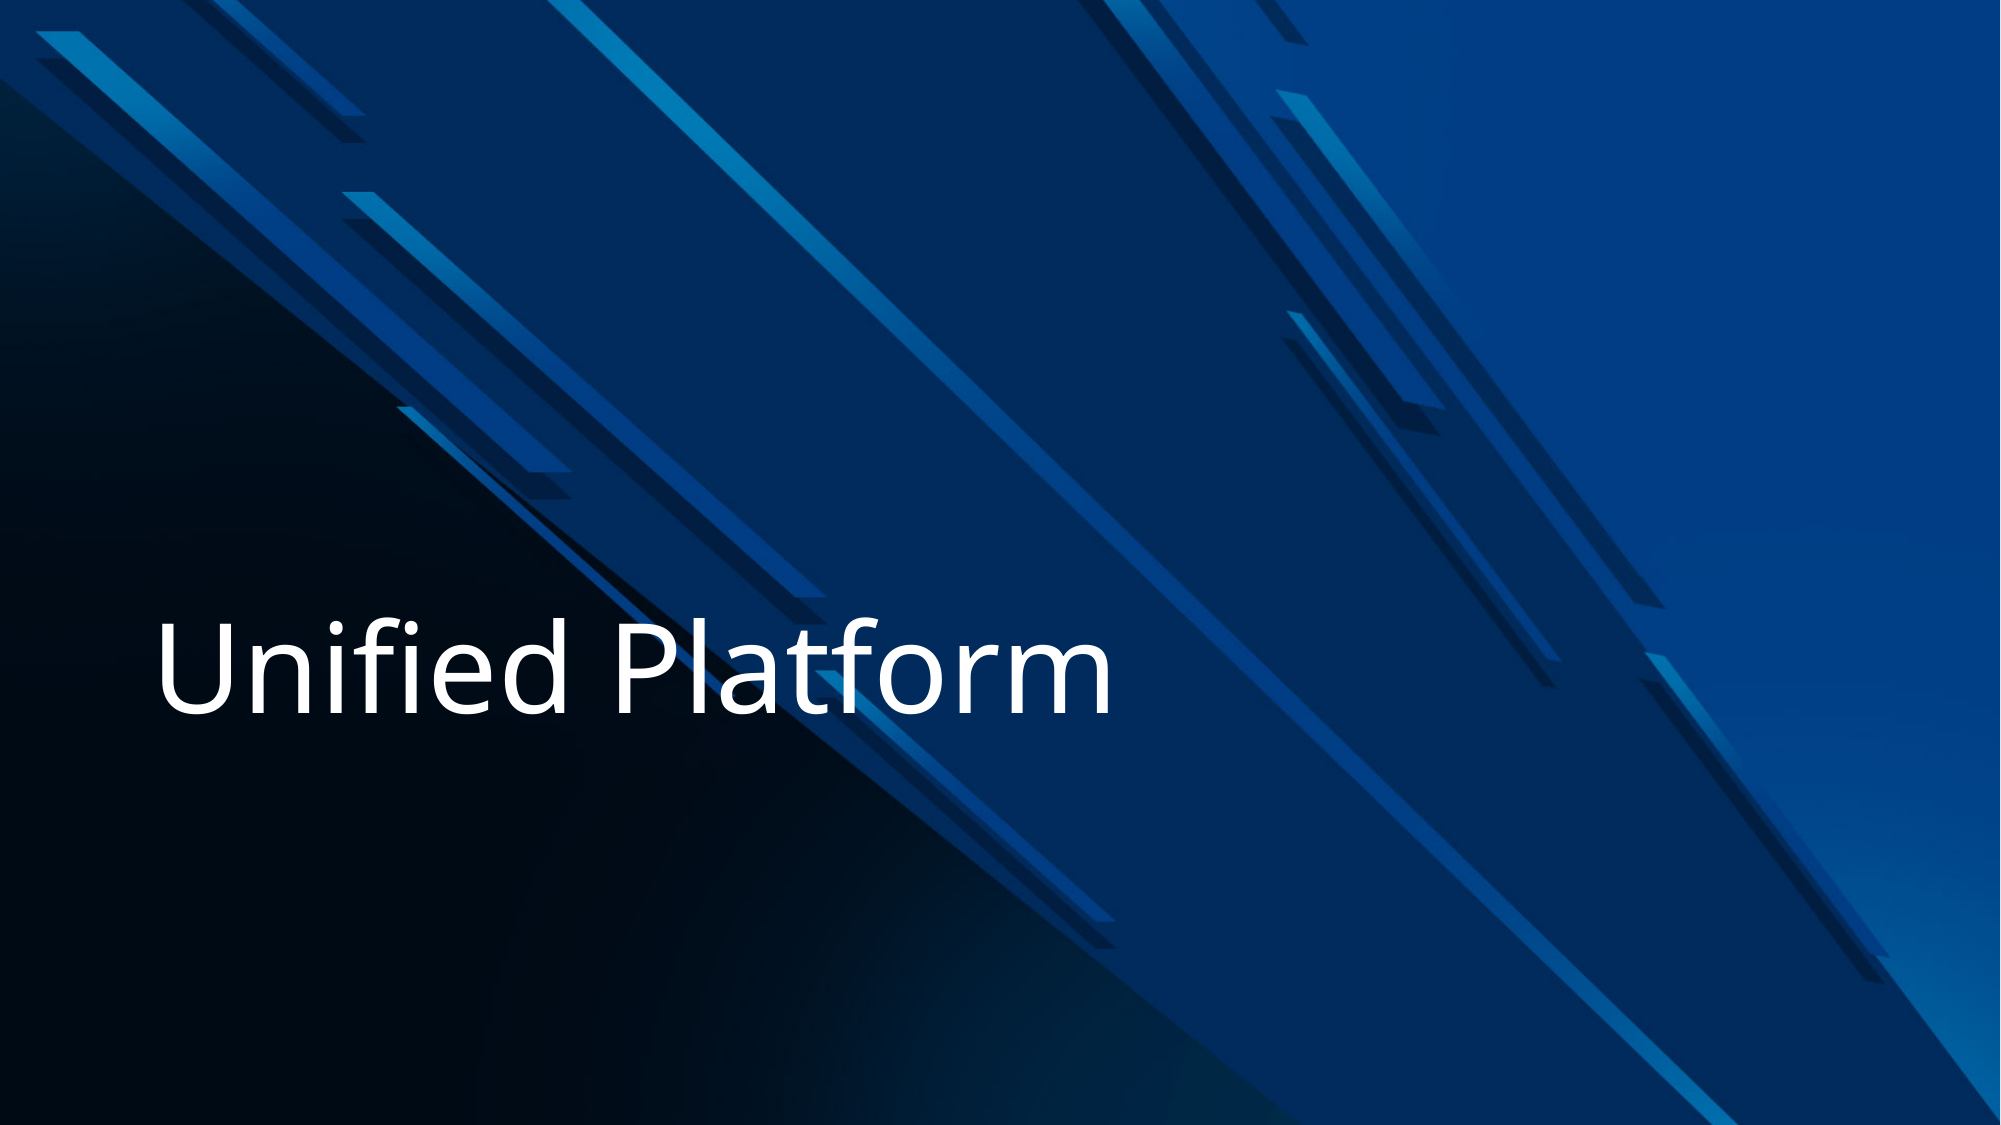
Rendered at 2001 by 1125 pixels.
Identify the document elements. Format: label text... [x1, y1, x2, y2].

title Unified Platform [136, 280, 1862, 749]
picture [0, 0, 2001, 1125]
